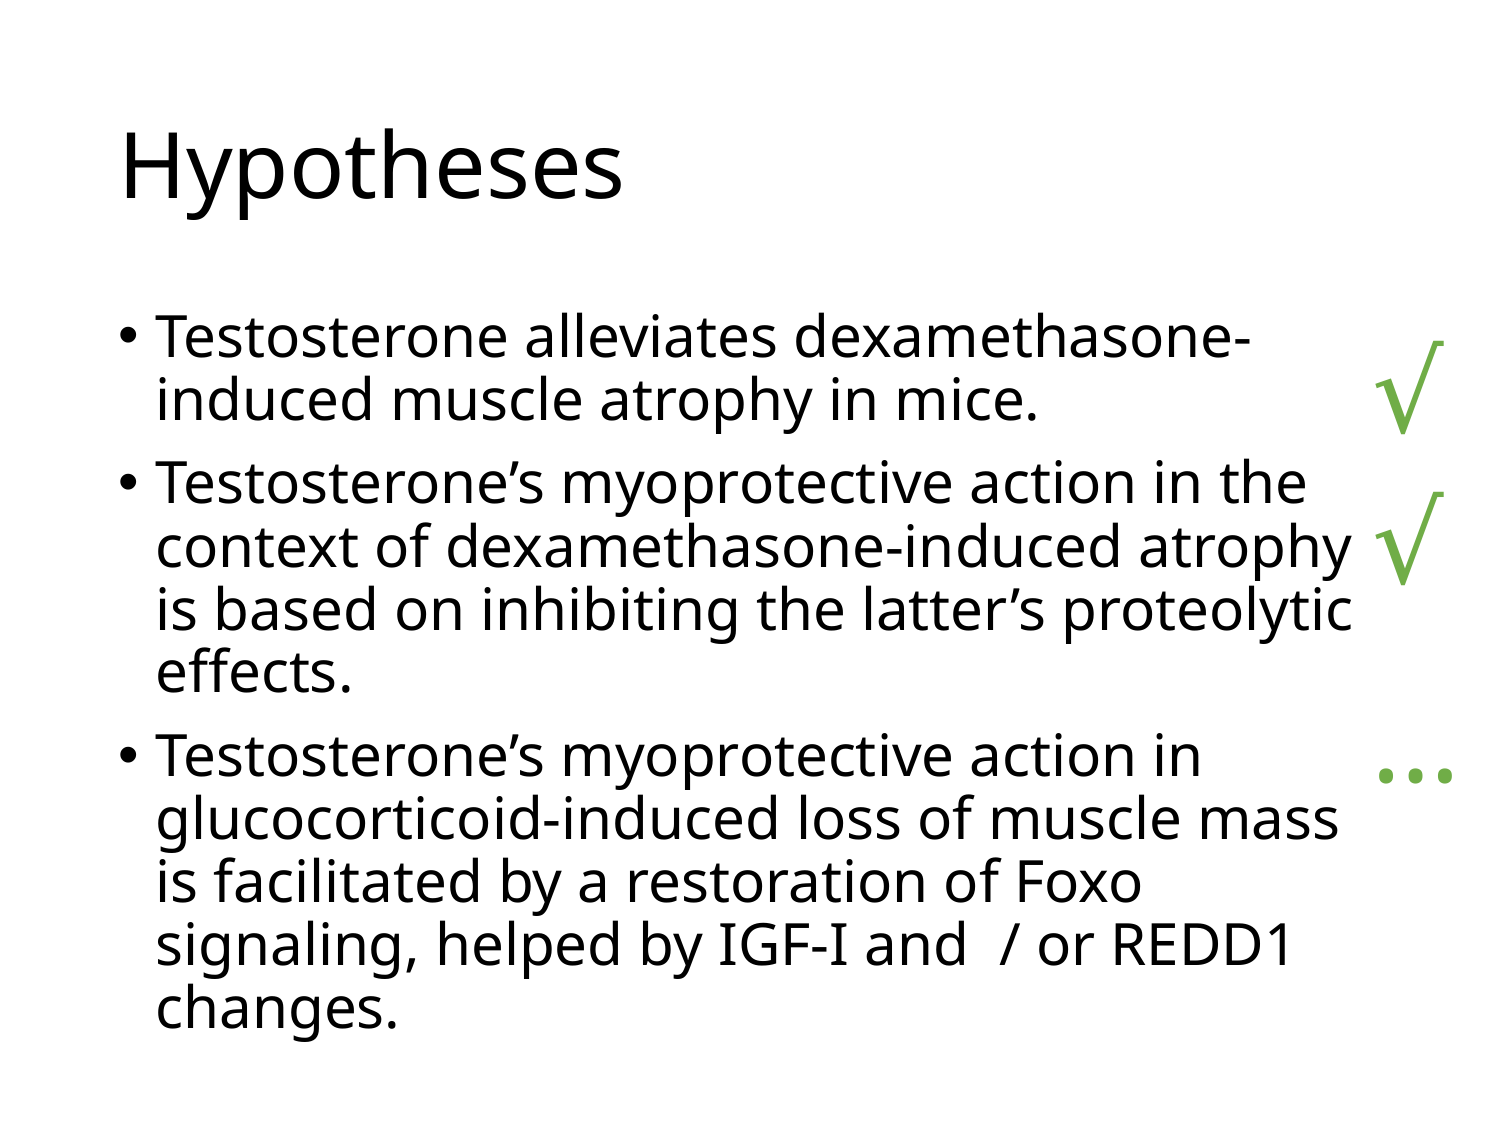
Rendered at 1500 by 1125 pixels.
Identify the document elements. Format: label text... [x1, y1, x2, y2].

list Testosterone alleviates dexamethasone-induced muscle atrophy in mice. Testosterone’s myoprotective action in the context of dexamethasone-induced atrophy is based on inhibiting the latter’s proteolytic effects. Testosterone’s myoprotective action in glucocorticoid-induced loss of muscle mass is facilitated by a restoration of Foxo signaling, helped by IGF-I and / or REDD1 changes. [103, 299, 1397, 1014]
title Hypotheses [103, 59, 1397, 278]
text_box √ [1357, 312, 1460, 463]
text_box … [1356, 663, 1475, 813]
text_box √ [1357, 464, 1460, 614]
